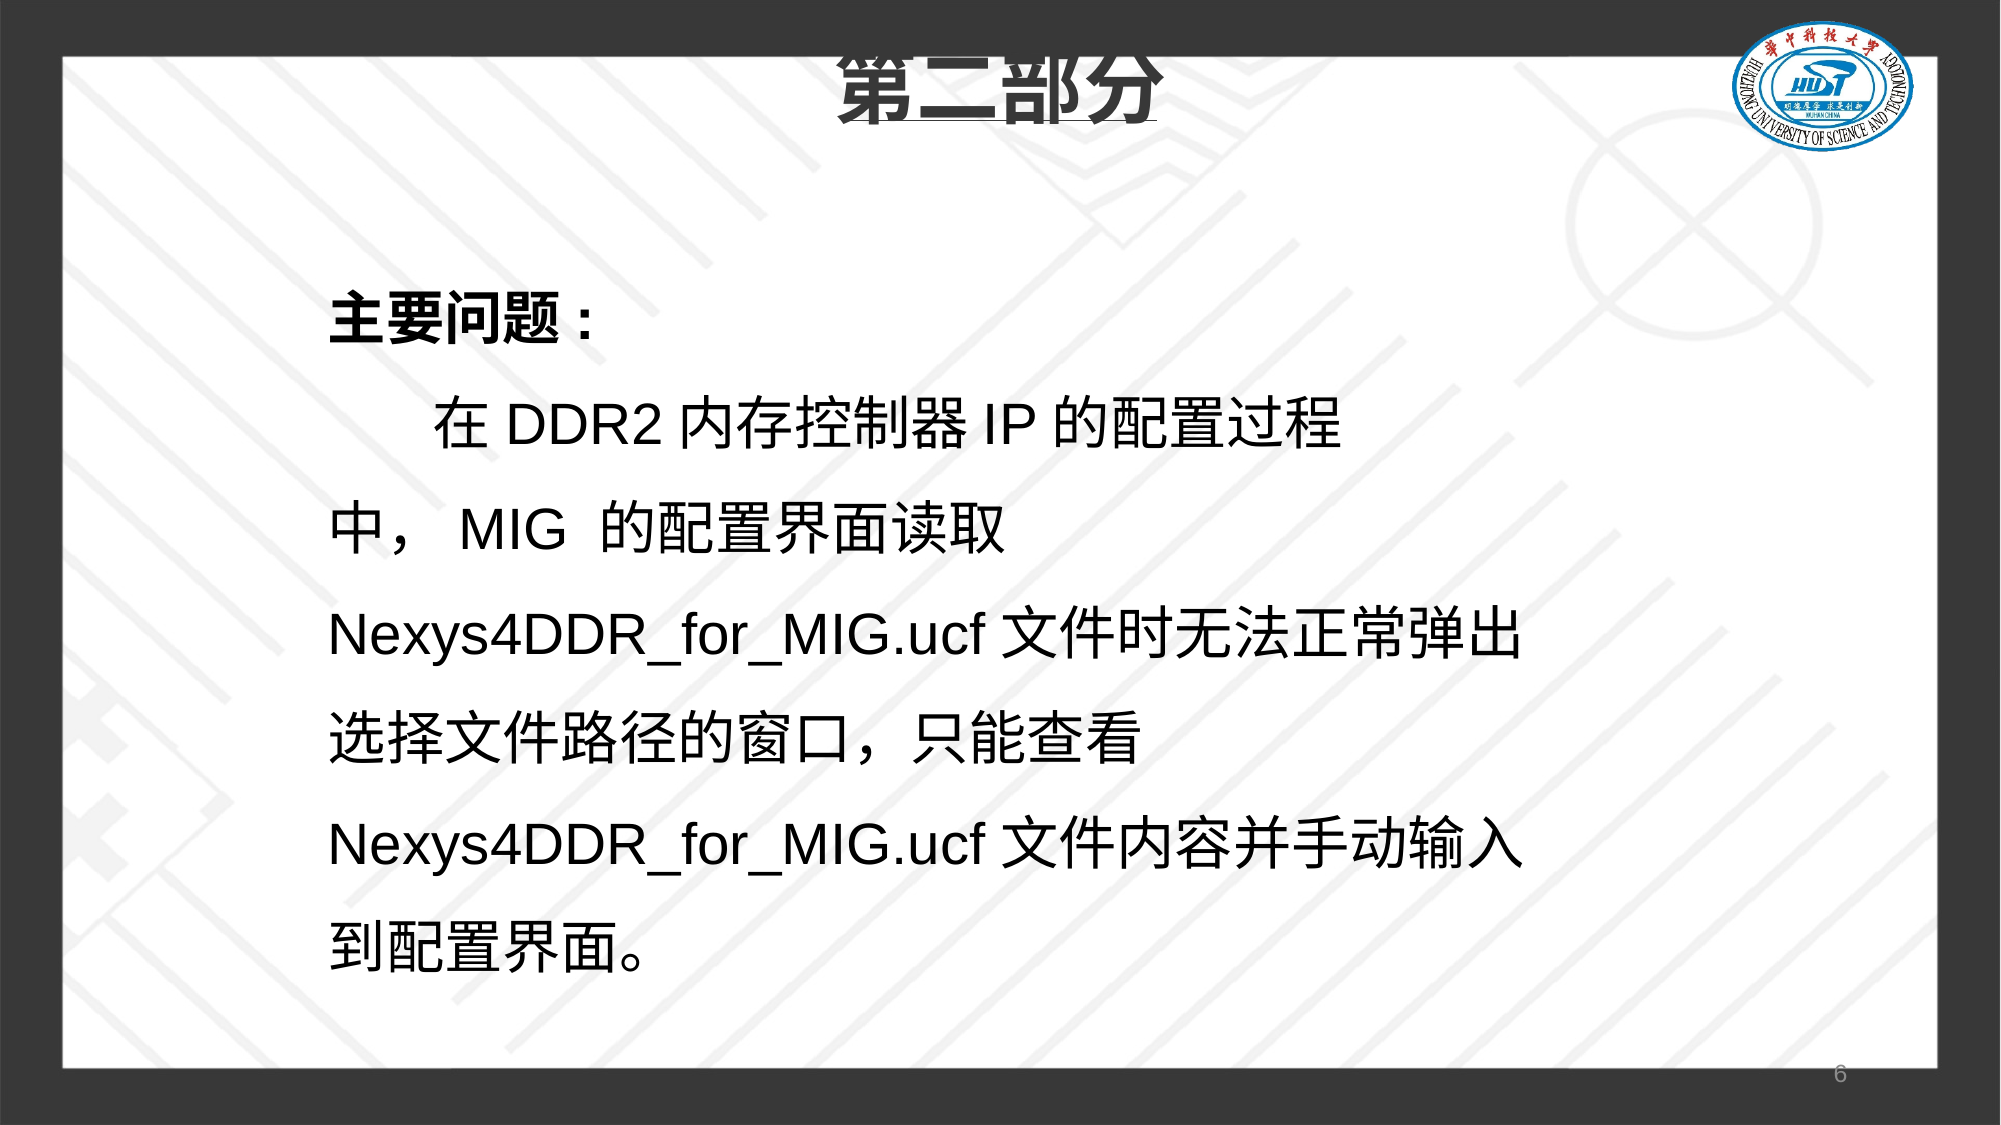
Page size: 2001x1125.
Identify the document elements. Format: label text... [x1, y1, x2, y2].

picture [0, 0, 2001, 1125]
title 第二部分 [137, 52, 1863, 129]
text_box 主要问题: 在DDR2内存控制器IP的配置过程中，MIG 的配置界面读取Nexys4DDR_for_MIG.ucf文件时无法正常弹出选择文件路径的窗口，只能查看Nexys4DDR_for_MIG.ucf文件内容并手动输入到配置界面。 [313, 273, 1548, 988]
slide_number 6 [1412, 1042, 1863, 1103]
